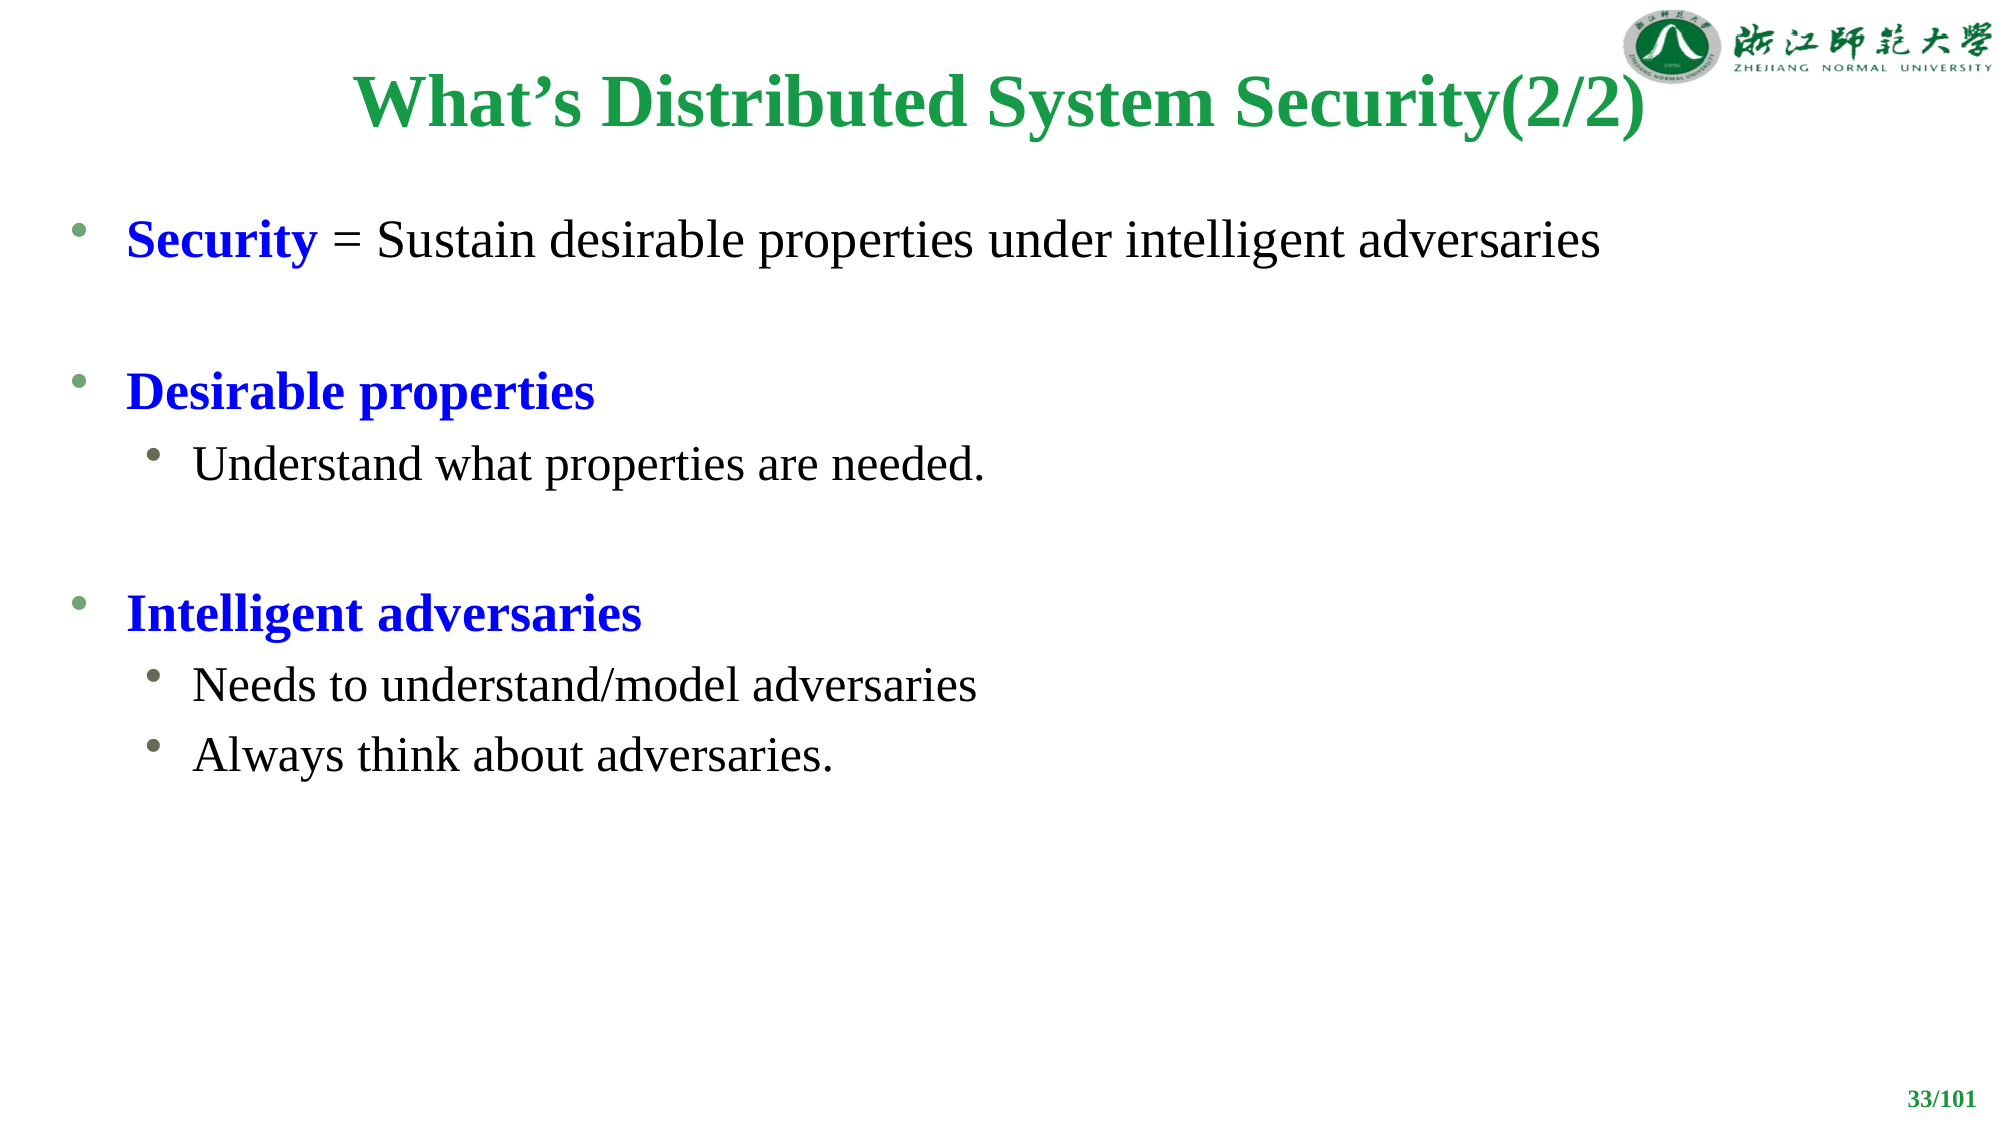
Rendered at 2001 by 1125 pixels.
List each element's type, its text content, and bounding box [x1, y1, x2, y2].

title What’s Distributed System Security(2/2) [0, 54, 2000, 149]
list Security = Sustain desirable properties under intelligent adversaries Desirable properties Understand what properties are needed. Intelligent adversaries Needs to understand/model adversaries Always think about adversaries. [55, 196, 1930, 1035]
picture [1621, 10, 1992, 54]
